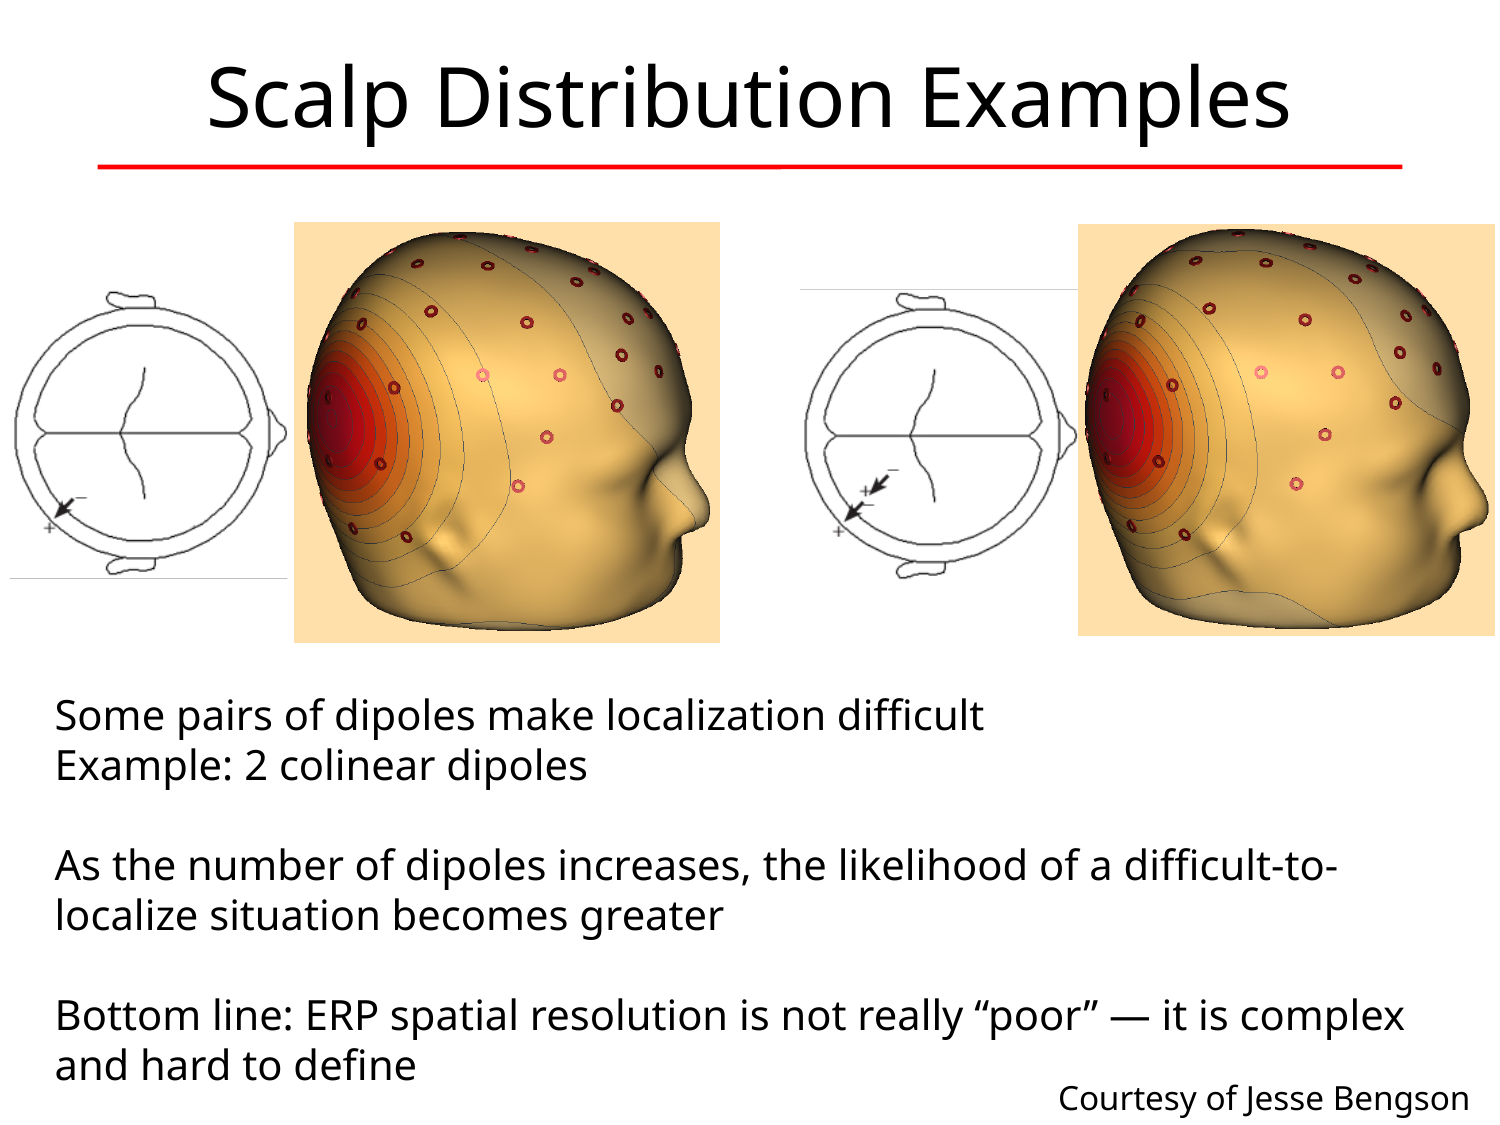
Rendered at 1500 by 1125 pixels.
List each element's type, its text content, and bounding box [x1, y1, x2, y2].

title Scalp Distribution Examples [74, 0, 1426, 188]
text_box Some pairs of dipoles make localization difficult Example: 2 colinear dipoles As the number of dipoles increases, the likelihood of a difficult-to-localize situation becomes greater Bottom line: ERP spatial resolution is not really “poor” — it is complex and hard to define [39, 681, 1457, 1097]
picture [9, 288, 288, 580]
text_box Courtesy of Jesse Bengson [1043, 1070, 1486, 1125]
picture [799, 224, 1495, 636]
picture [294, 221, 720, 644]
